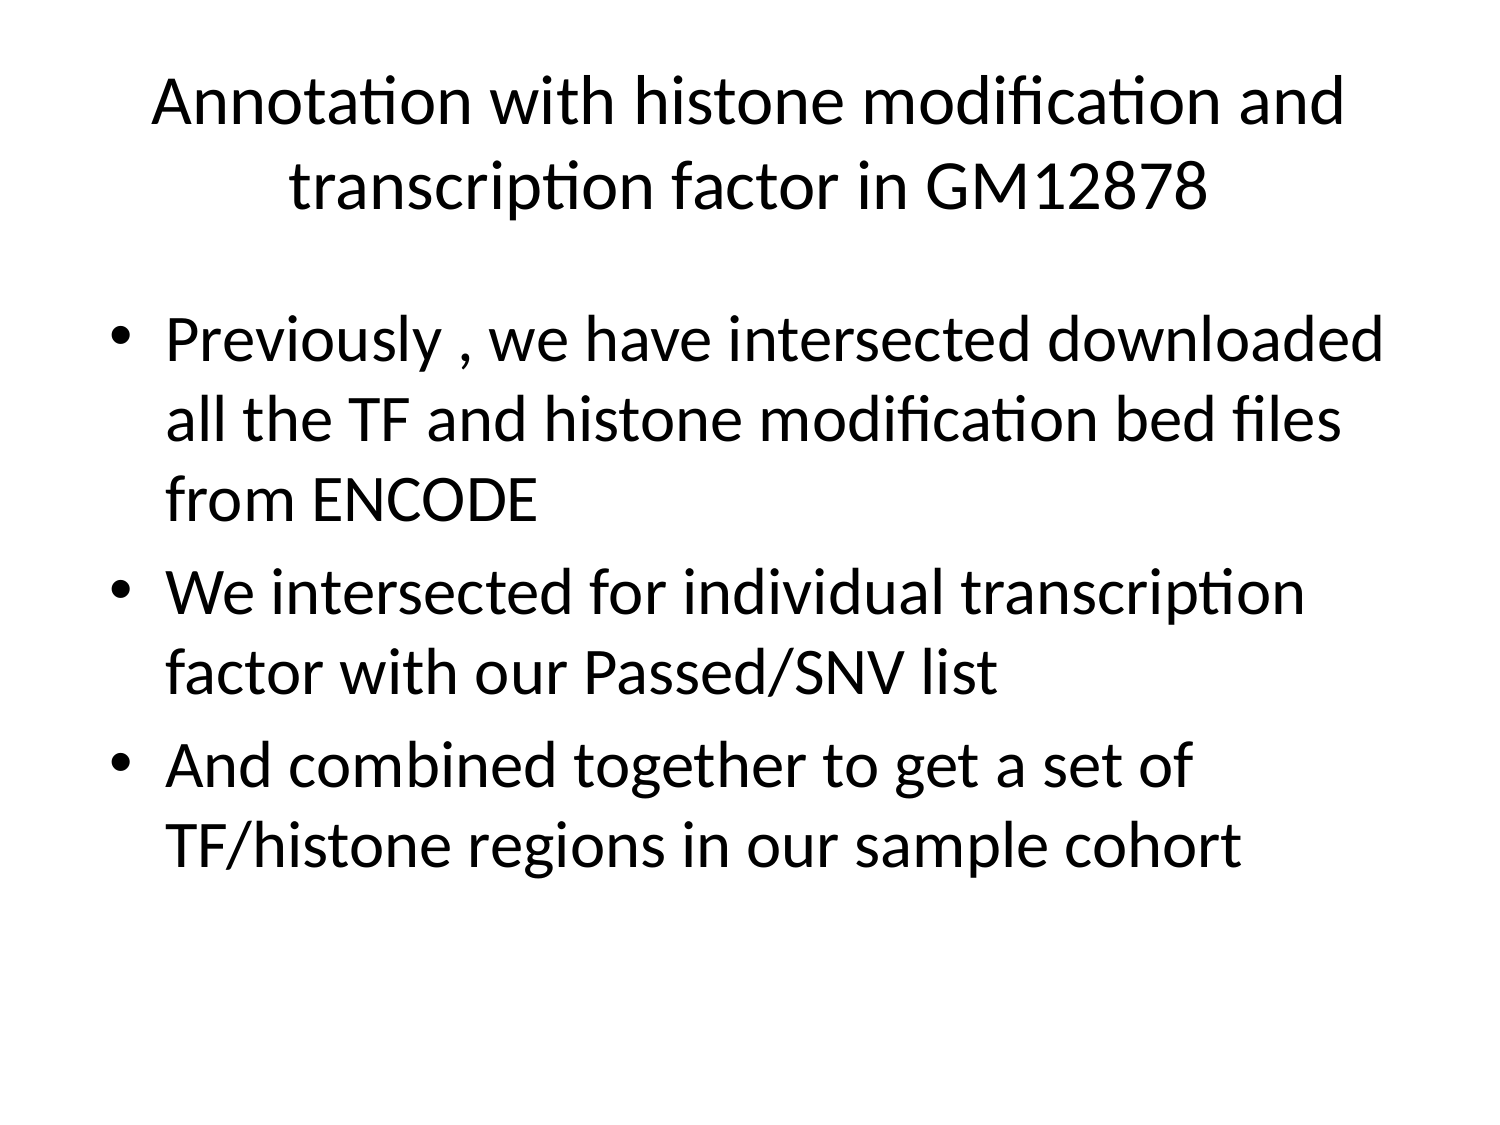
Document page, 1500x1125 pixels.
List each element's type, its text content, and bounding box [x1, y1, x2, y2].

title Annotation with histone modification and transcription factor in GM12878 [75, 45, 1425, 233]
list Previously , we have intersected downloaded all the TF and histone modification bed files from ENCODE We intersected for individual transcription factor with our Passed/SNV list And combined together to get a set of TF/histone regions in our sample cohort [94, 287, 1425, 1005]
